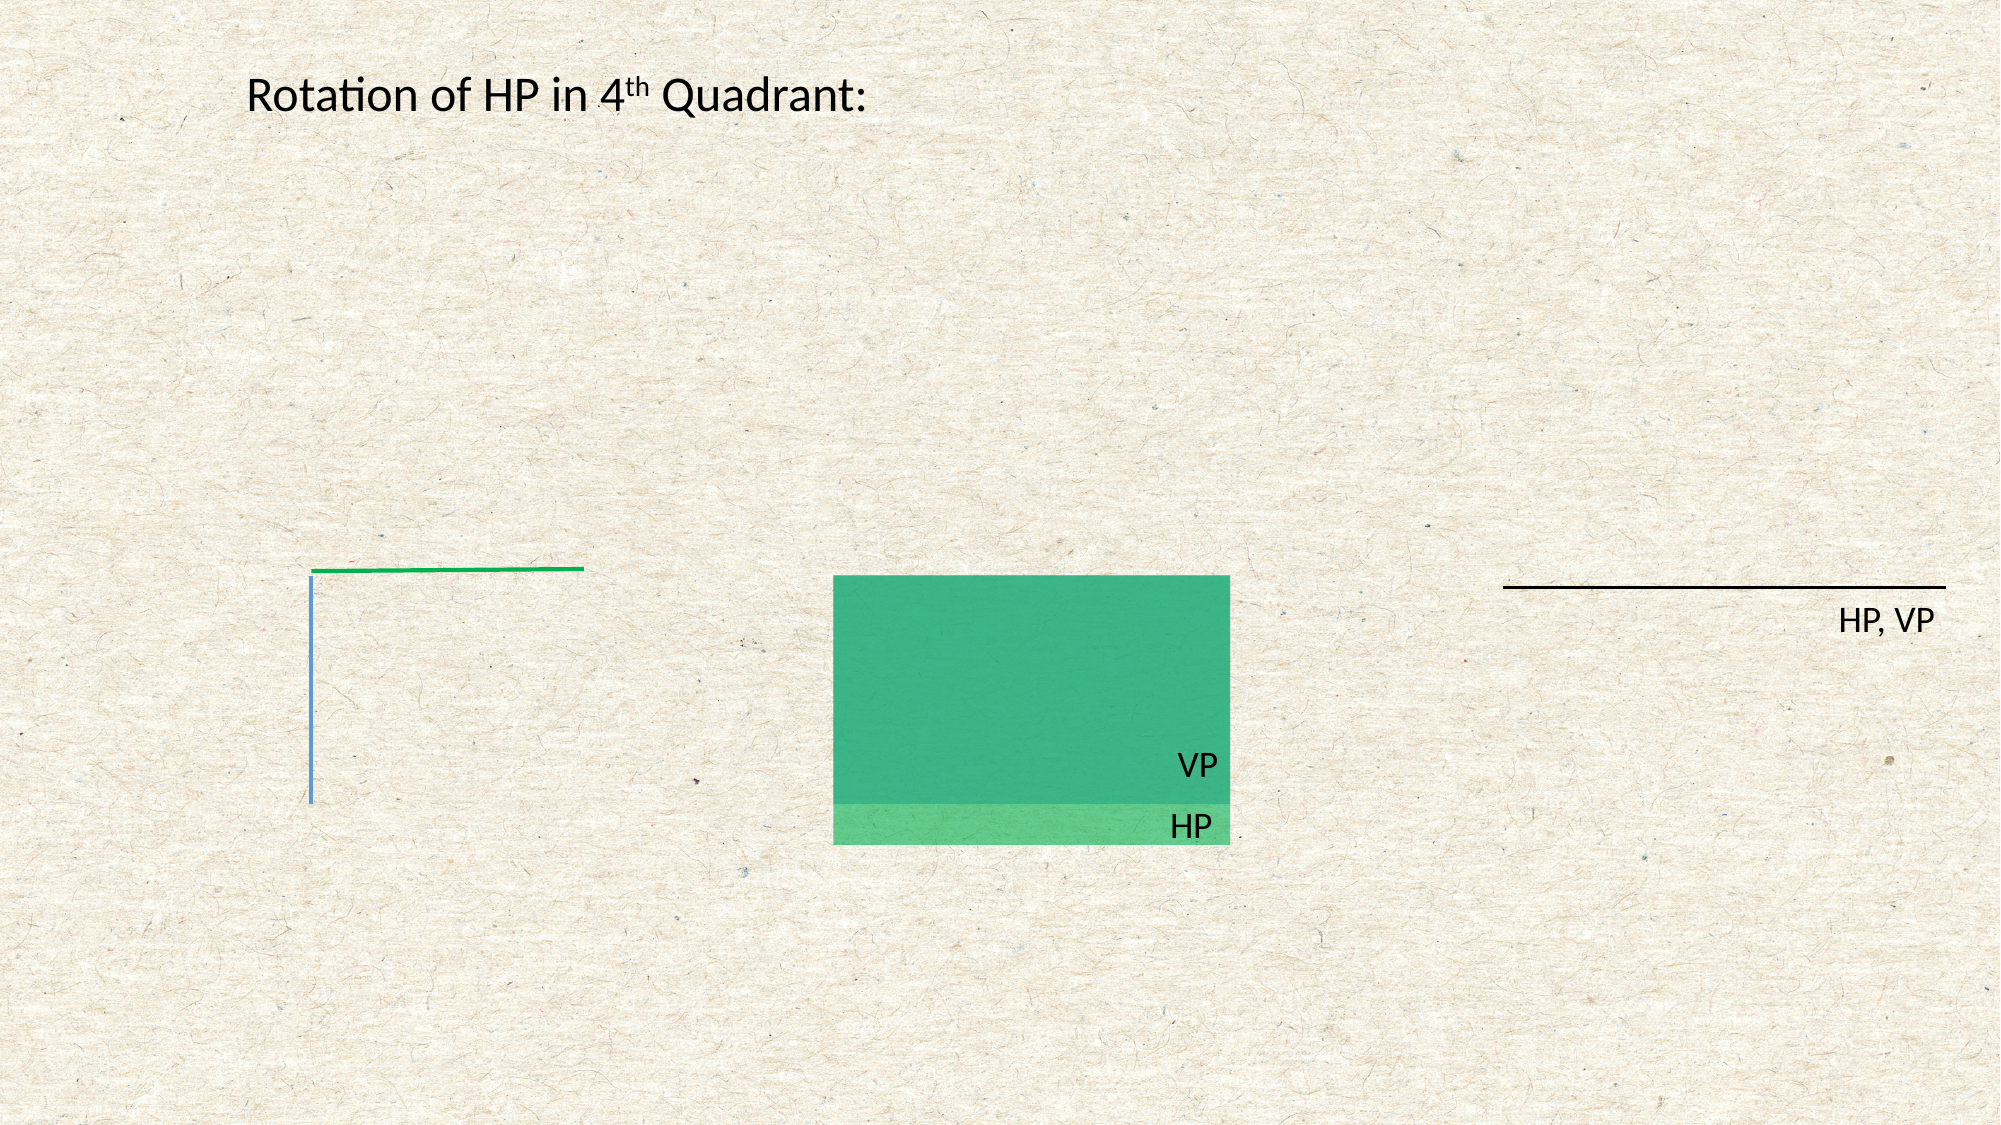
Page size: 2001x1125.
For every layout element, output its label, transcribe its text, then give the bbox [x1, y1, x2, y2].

text_box [832, 574, 1231, 846]
text_box HP, VP [1823, 587, 1974, 648]
text_box VP [1163, 732, 1313, 793]
text_box HP [1155, 794, 1306, 854]
picture [0, 0, 2001, 1125]
text_box Rotation of HP in 4th Quadrant: [231, 53, 1075, 129]
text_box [34, 342, 584, 796]
